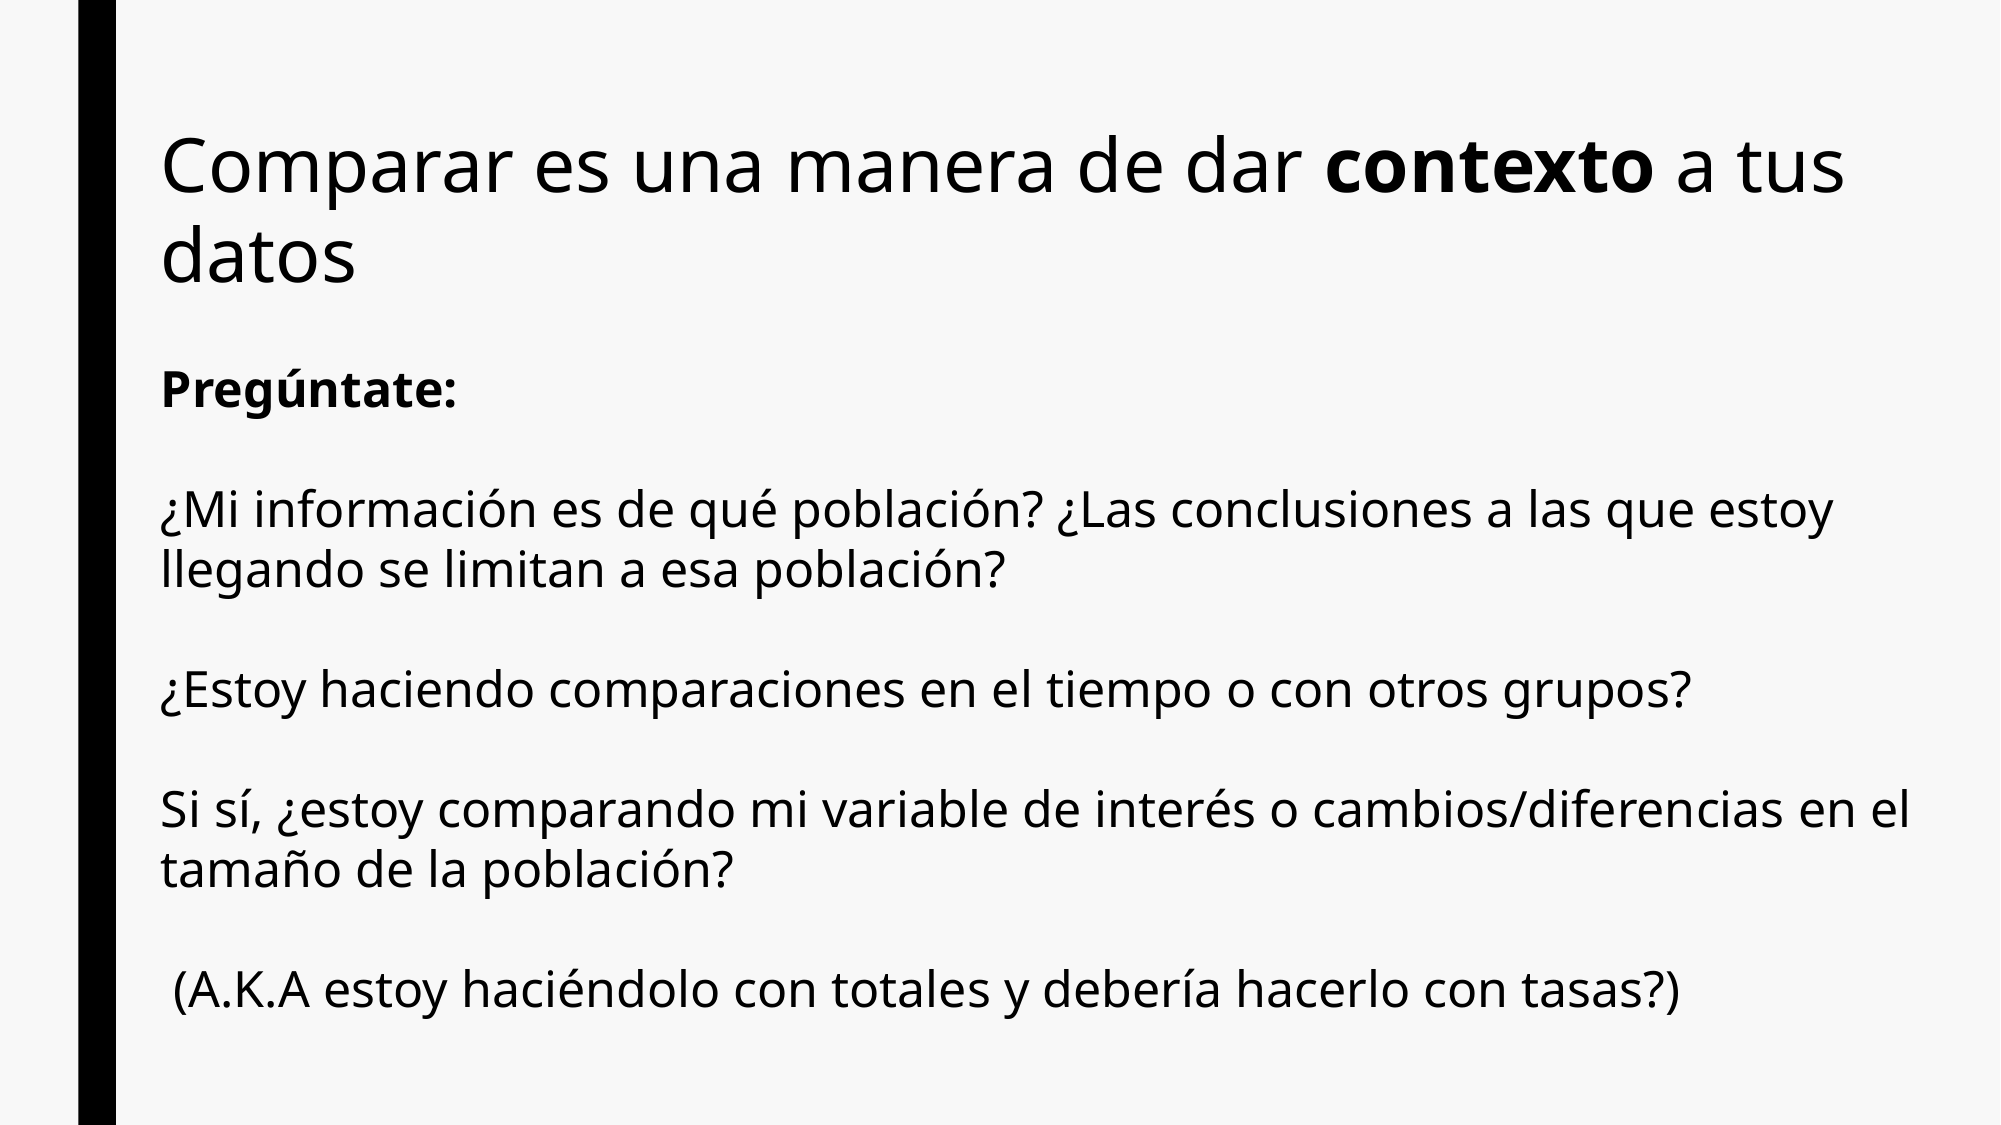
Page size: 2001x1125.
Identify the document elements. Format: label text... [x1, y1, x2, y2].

text_box Comparar es una manera de dar contexto a tus datos Pregúntate: ¿Mi información es de qué población? ¿Las conclusiones a las que estoy llegando se limitan a esa población? ¿Estoy haciendo comparaciones en el tiempo o con otros grupos? Si sí, ¿estoy comparando mi variable de interés o cambios/diferencias en el tamaño de la población? (A.K.A estoy haciéndolo con totales y debería hacerlo con tasas?) [145, 110, 1928, 1086]
